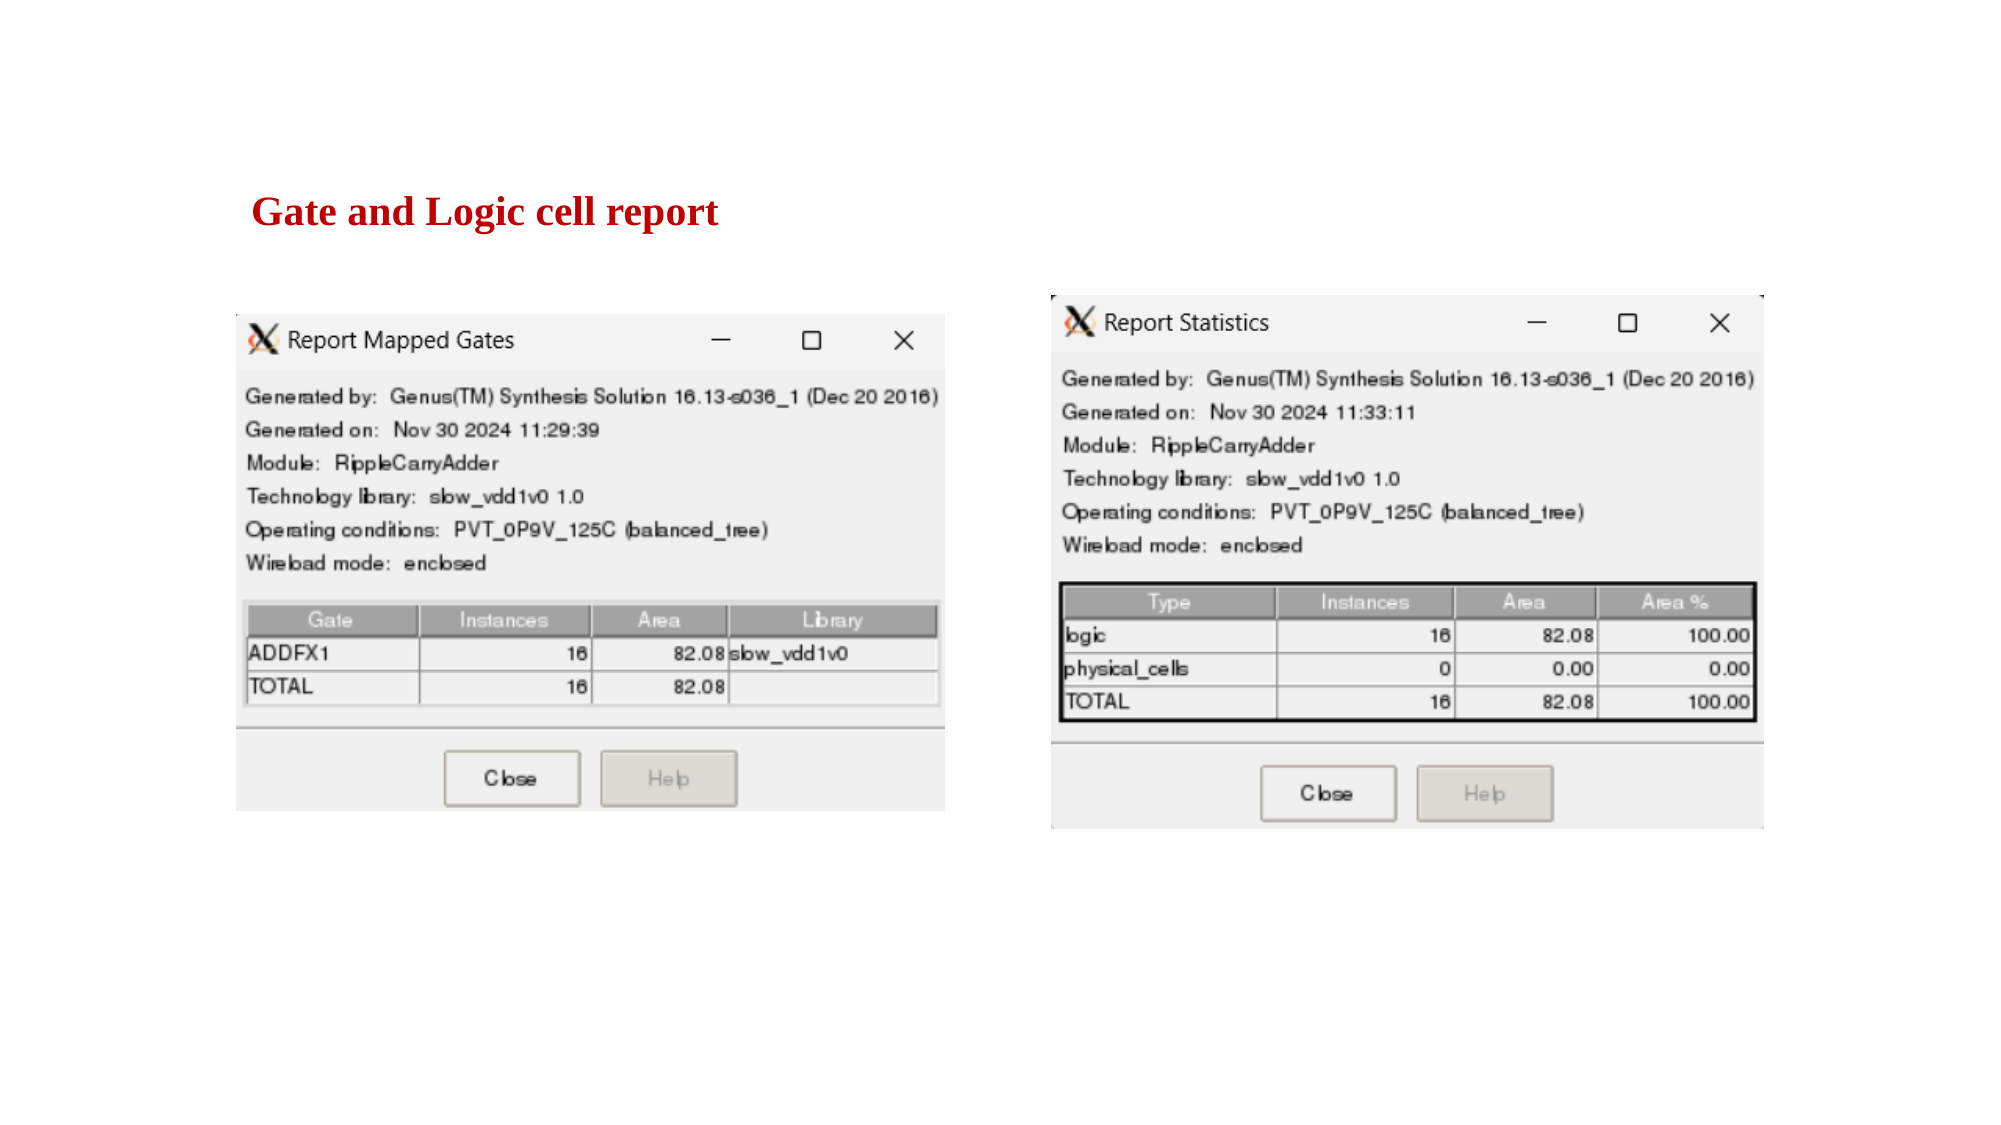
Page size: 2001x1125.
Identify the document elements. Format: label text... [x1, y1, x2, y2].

picture [1051, 295, 1764, 829]
text_box Gate and Logic cell report [236, 176, 1441, 242]
picture [236, 314, 945, 811]
